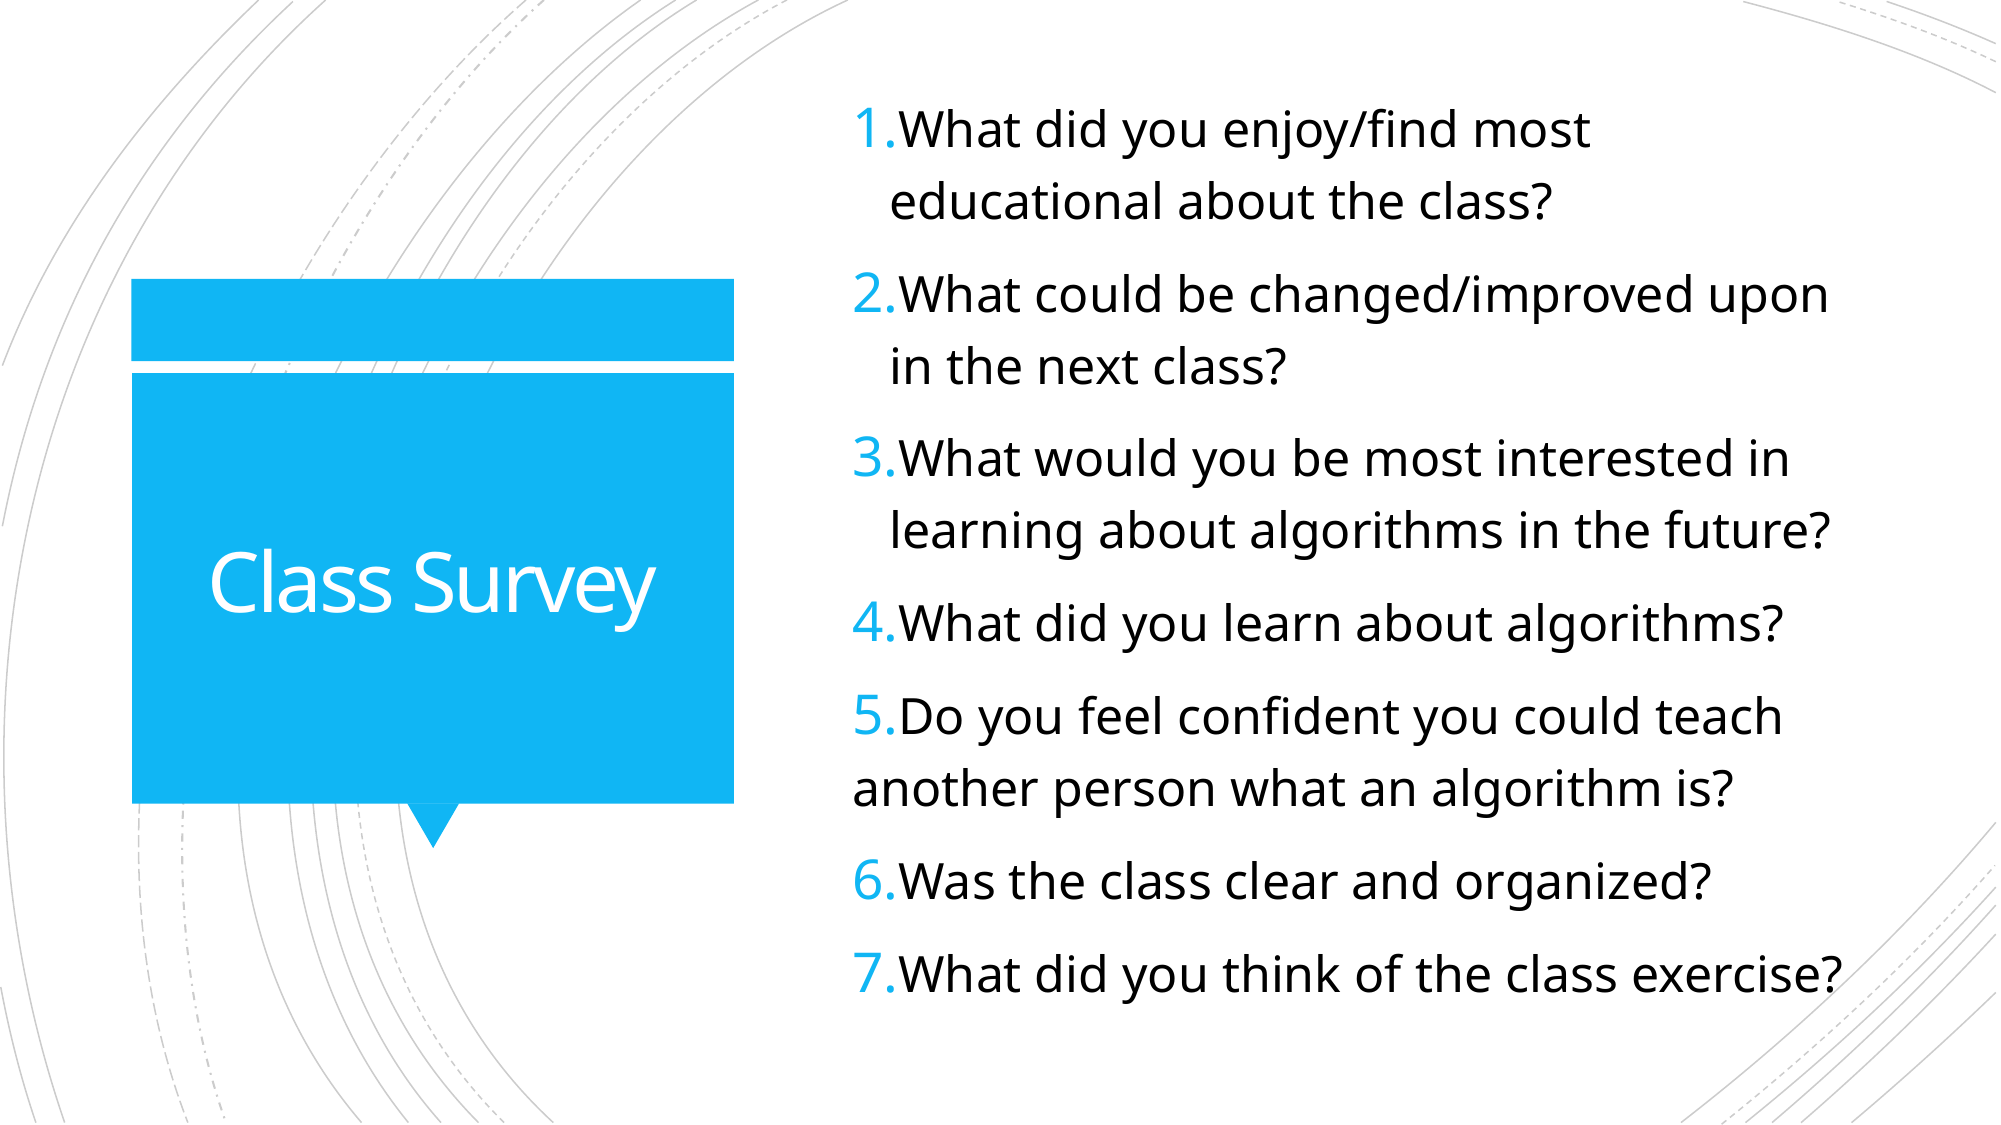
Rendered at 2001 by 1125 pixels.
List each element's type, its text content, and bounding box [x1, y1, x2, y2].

list What did you enjoy/find most educational about the class? What could be changed/improved upon in the next class? What would you be most interested in learning about algorithms in the future? What did you learn about algorithms? Do you feel confident you could teach another person what an algorithm is? Was the class clear and organized? What did you think of the class exercise? [837, 72, 1868, 934]
title Class Survey [145, 385, 720, 789]
